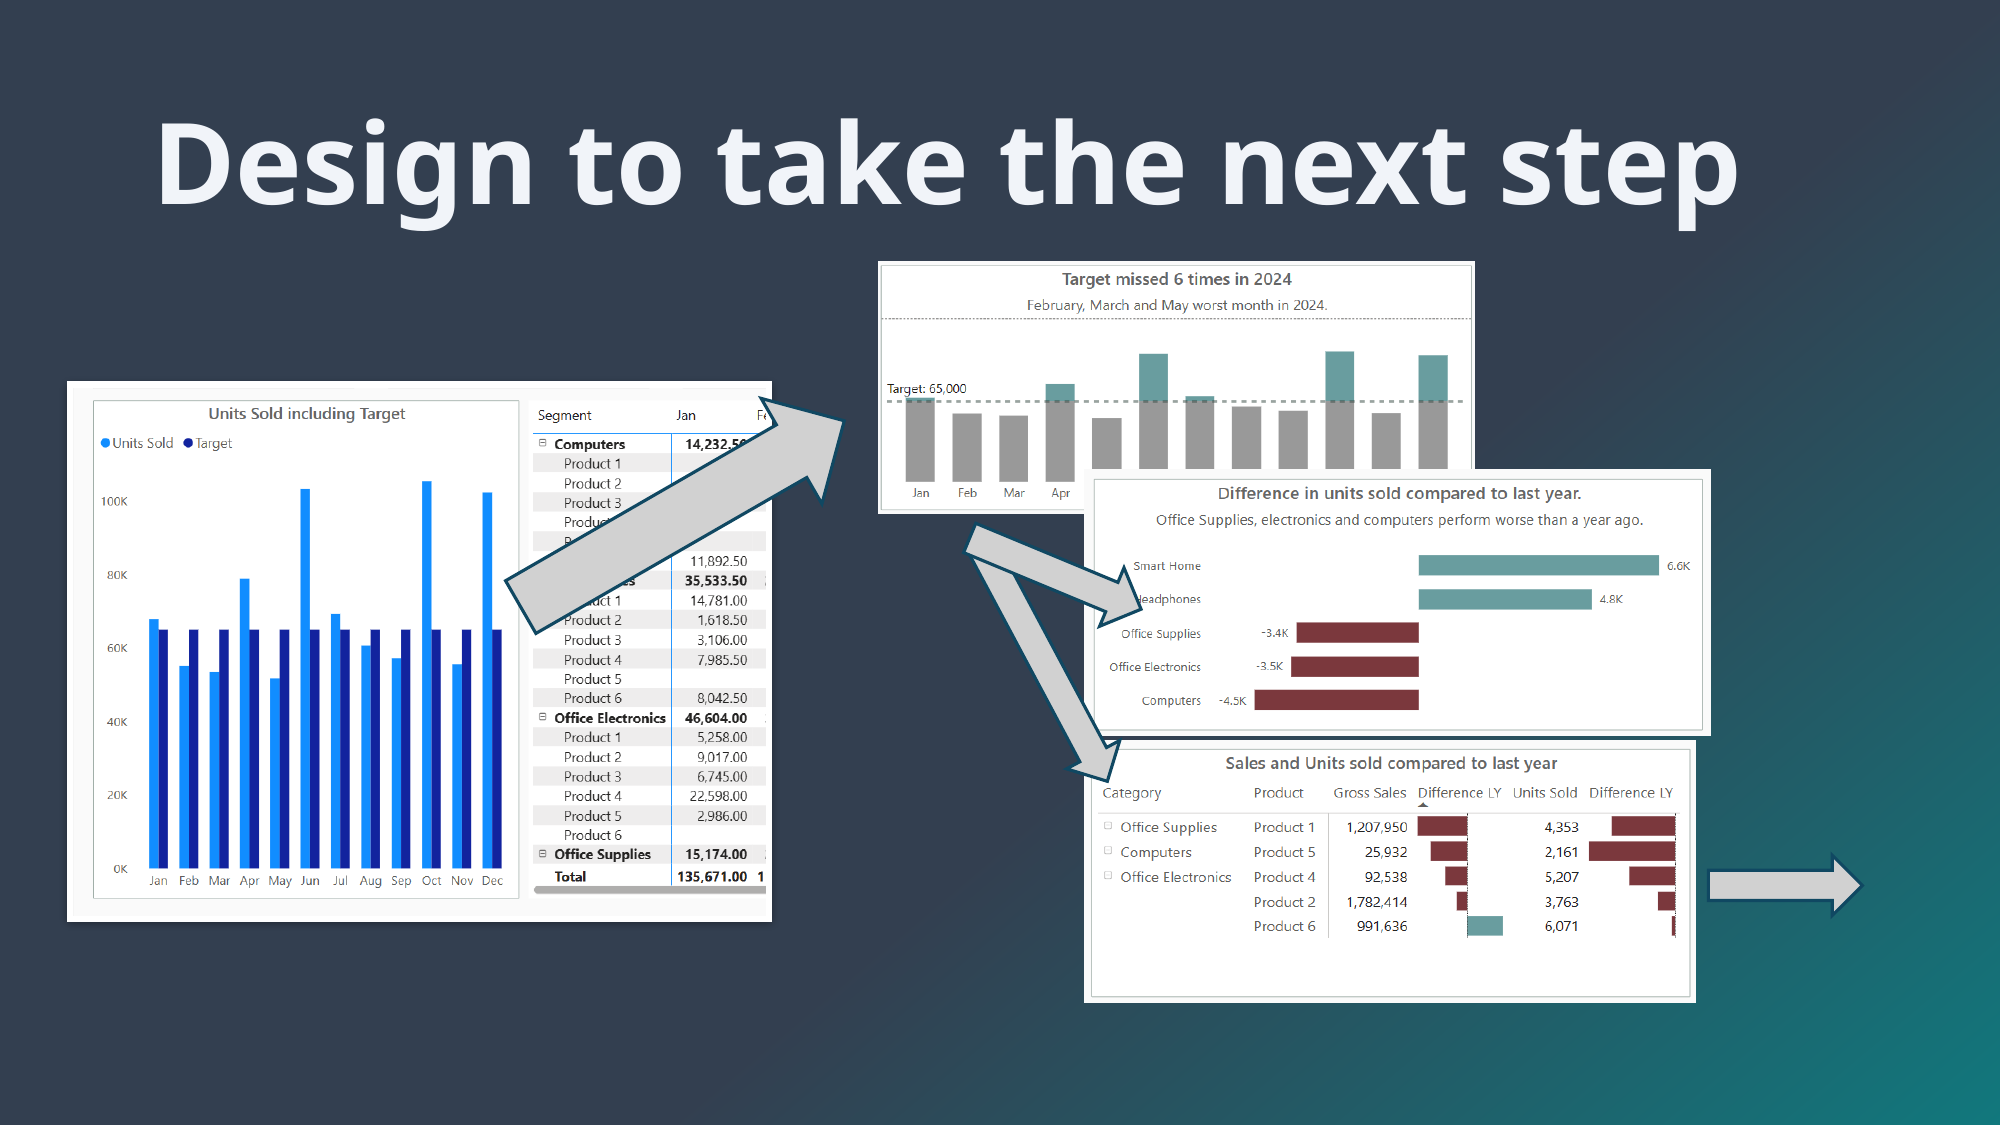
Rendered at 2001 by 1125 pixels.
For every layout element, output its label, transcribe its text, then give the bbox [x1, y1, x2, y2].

text_box [1706, 851, 1865, 920]
picture [878, 261, 1711, 737]
text_box [767, 398, 847, 508]
title Design to take the next step [137, 59, 1863, 278]
picture [72, 387, 767, 917]
text_box [961, 521, 1084, 605]
picture [1084, 739, 1696, 1004]
text_box [968, 557, 1104, 776]
